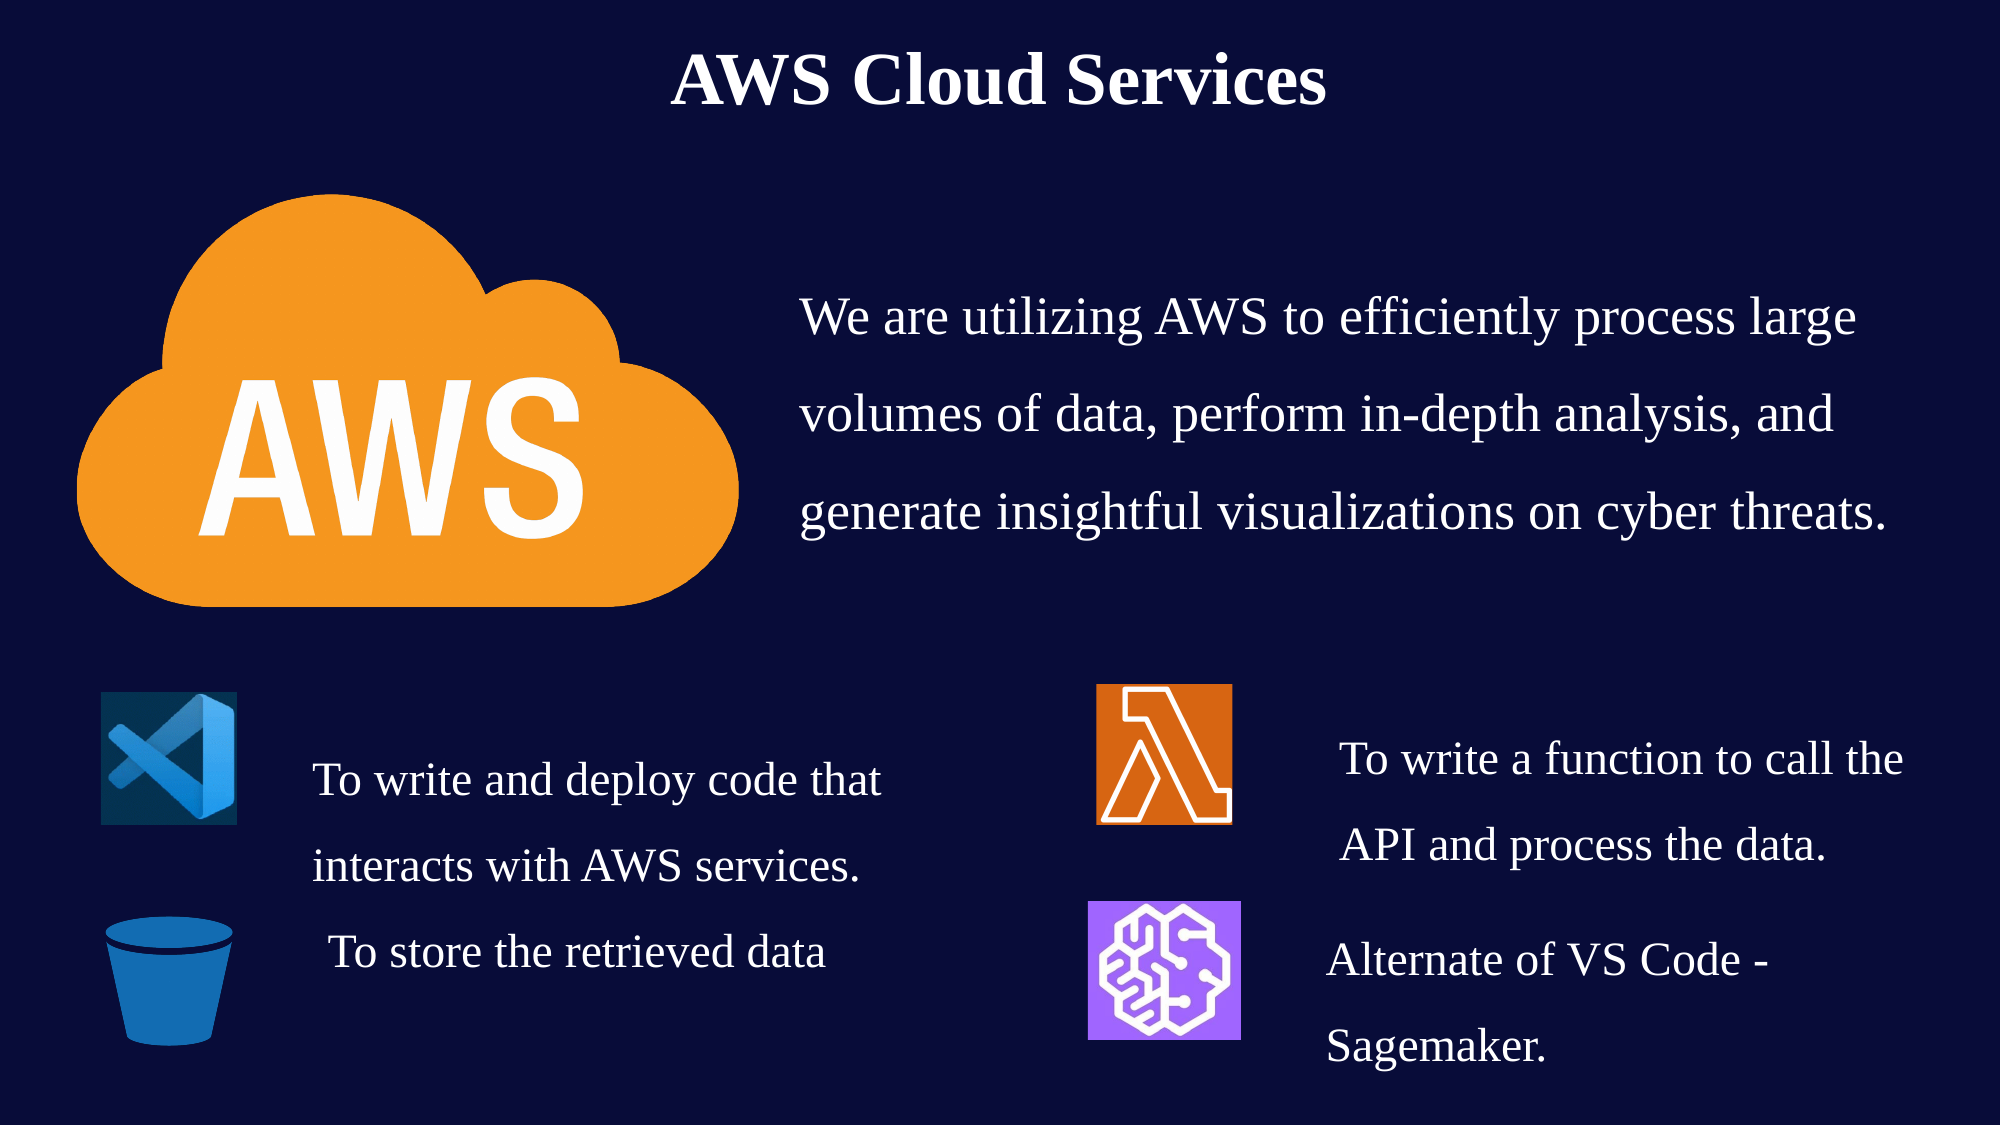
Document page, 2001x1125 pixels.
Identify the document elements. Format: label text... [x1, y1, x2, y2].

picture [37, 187, 746, 626]
text_box Alternate of VS Code - Sagemaker. [1310, 883, 2000, 1109]
picture [92, 903, 246, 1058]
text_box To write a function to call the API and process the data. [1323, 683, 1928, 837]
text_box AWS Cloud Services [20, 14, 1979, 121]
text_box We are utilizing AWS to efficiently process large volumes of data, perform in-depth analysis, and generate insightful visualizations on cyber threats. [784, 232, 1928, 636]
picture [1096, 683, 1233, 826]
picture [100, 692, 238, 826]
picture [1087, 901, 1242, 1041]
text_box To write and deploy code that interacts with AWS services. [297, 703, 901, 857]
text_box To store the retrieved data [312, 904, 917, 1037]
